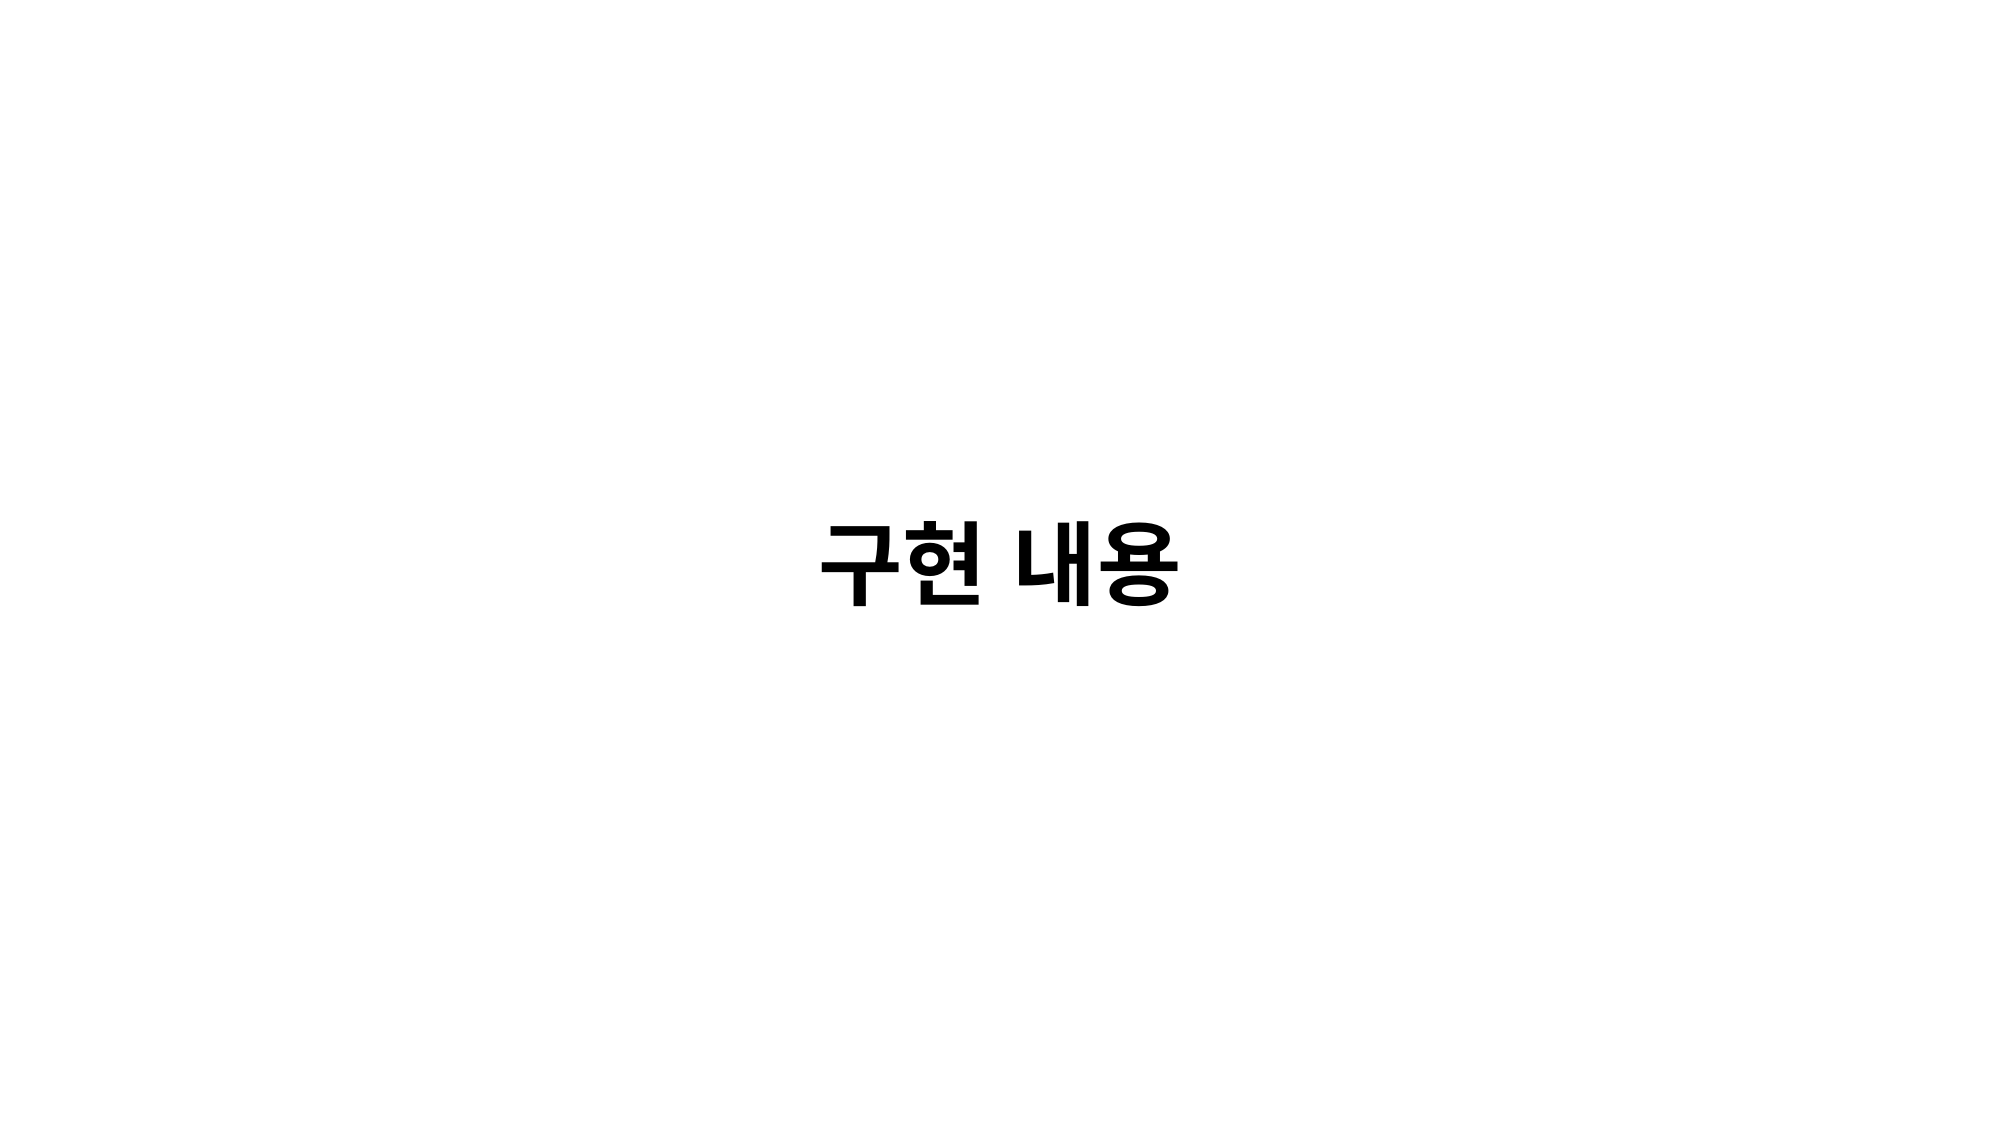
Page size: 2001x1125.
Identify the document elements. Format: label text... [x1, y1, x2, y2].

text_box 구현 내용 [770, 499, 1229, 624]
